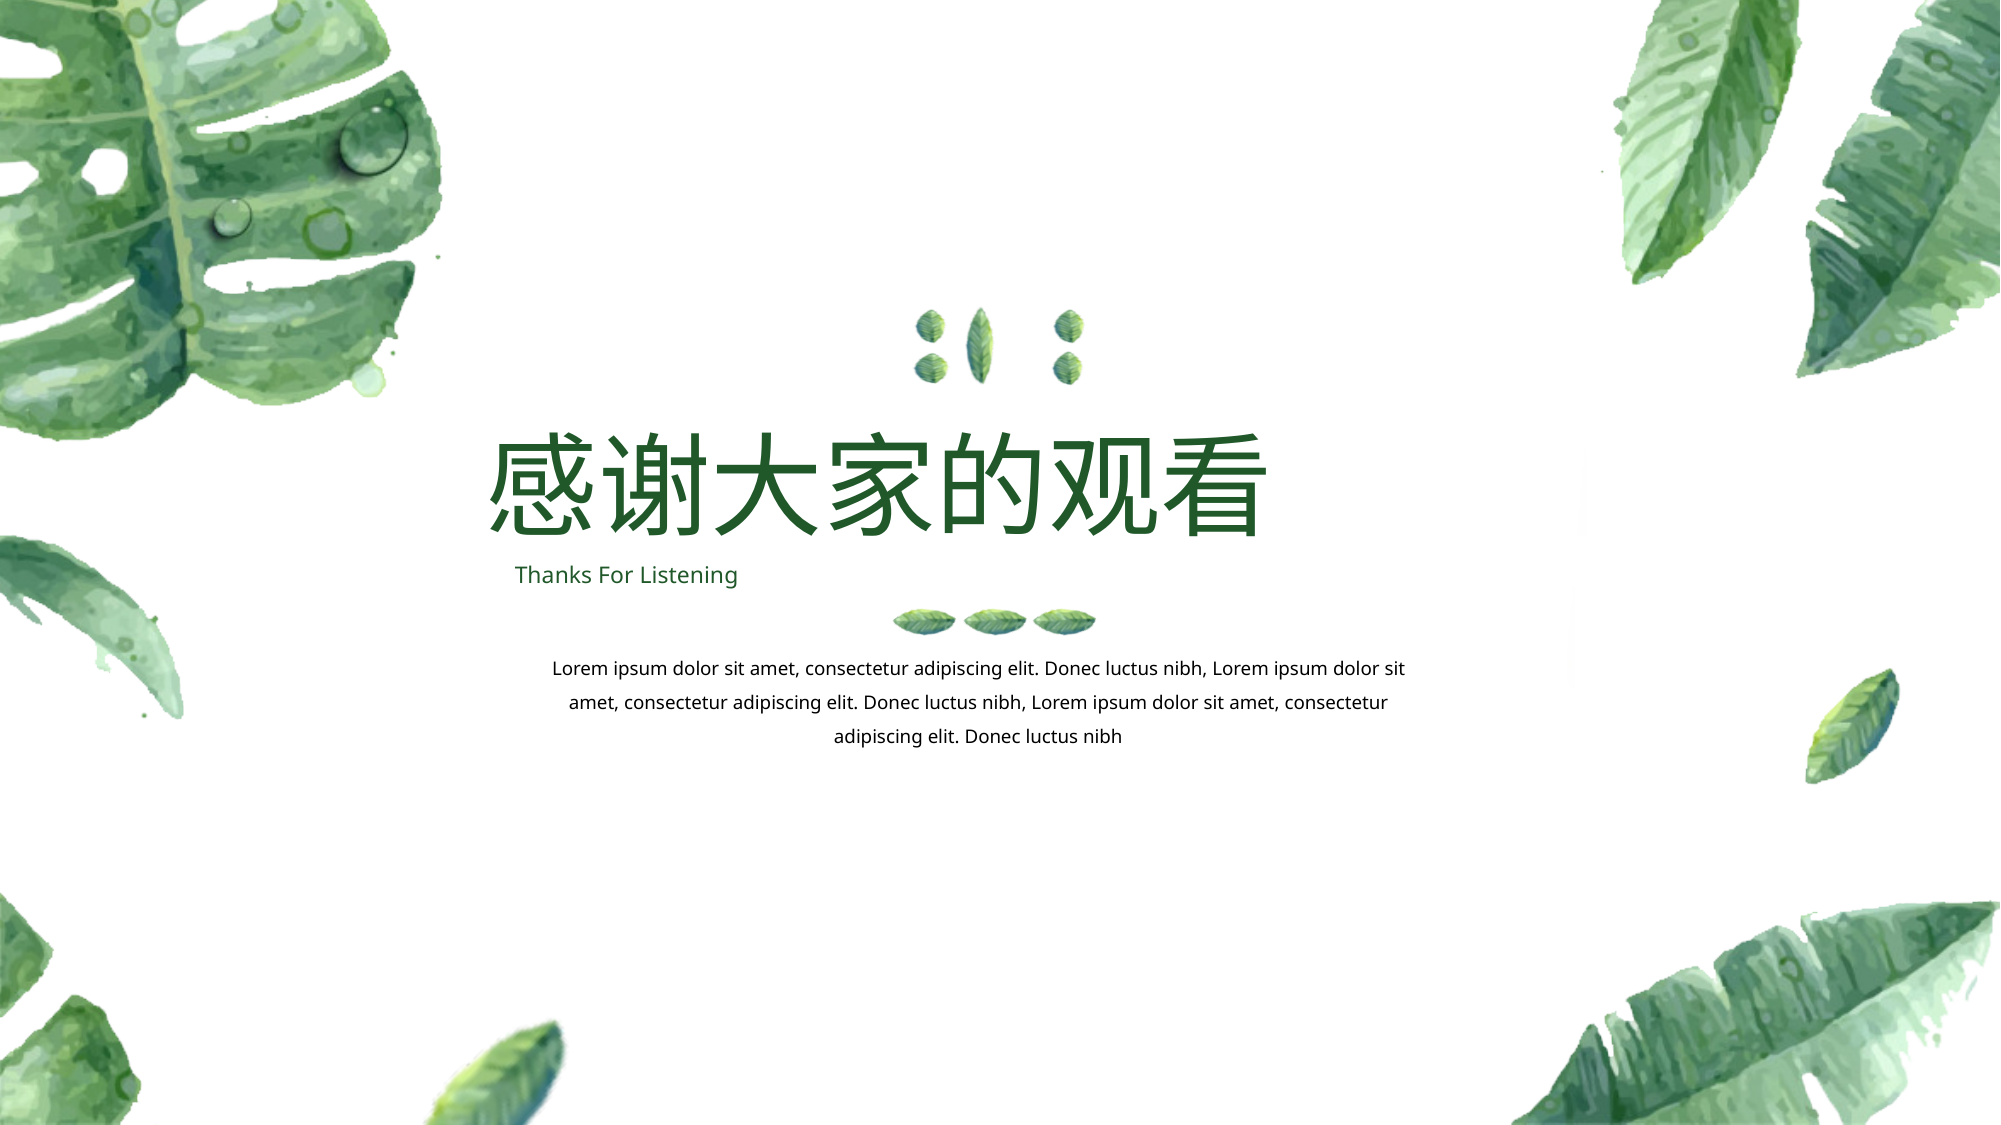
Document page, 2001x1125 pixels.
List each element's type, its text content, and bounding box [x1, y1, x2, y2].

picture [0, 0, 638, 1125]
picture [1435, 0, 2000, 1125]
text_box 感谢大家的观看 [471, 407, 1430, 558]
picture [897, 296, 1027, 400]
picture [883, 597, 1102, 650]
picture [1038, 296, 1095, 396]
text_box Thanks For Listening [499, 553, 1430, 596]
text_box Lorem ipsum dolor sit amet, consectetur adipiscing elit. Donec luctus nibh, Lorem ipsum dolor sit amet, consectetur adipiscing elit. Donec luctus nibh, Lorem ipsum dolor sit amet, consectetur adipiscing elit. Donec luctus nibh [525, 638, 1430, 755]
